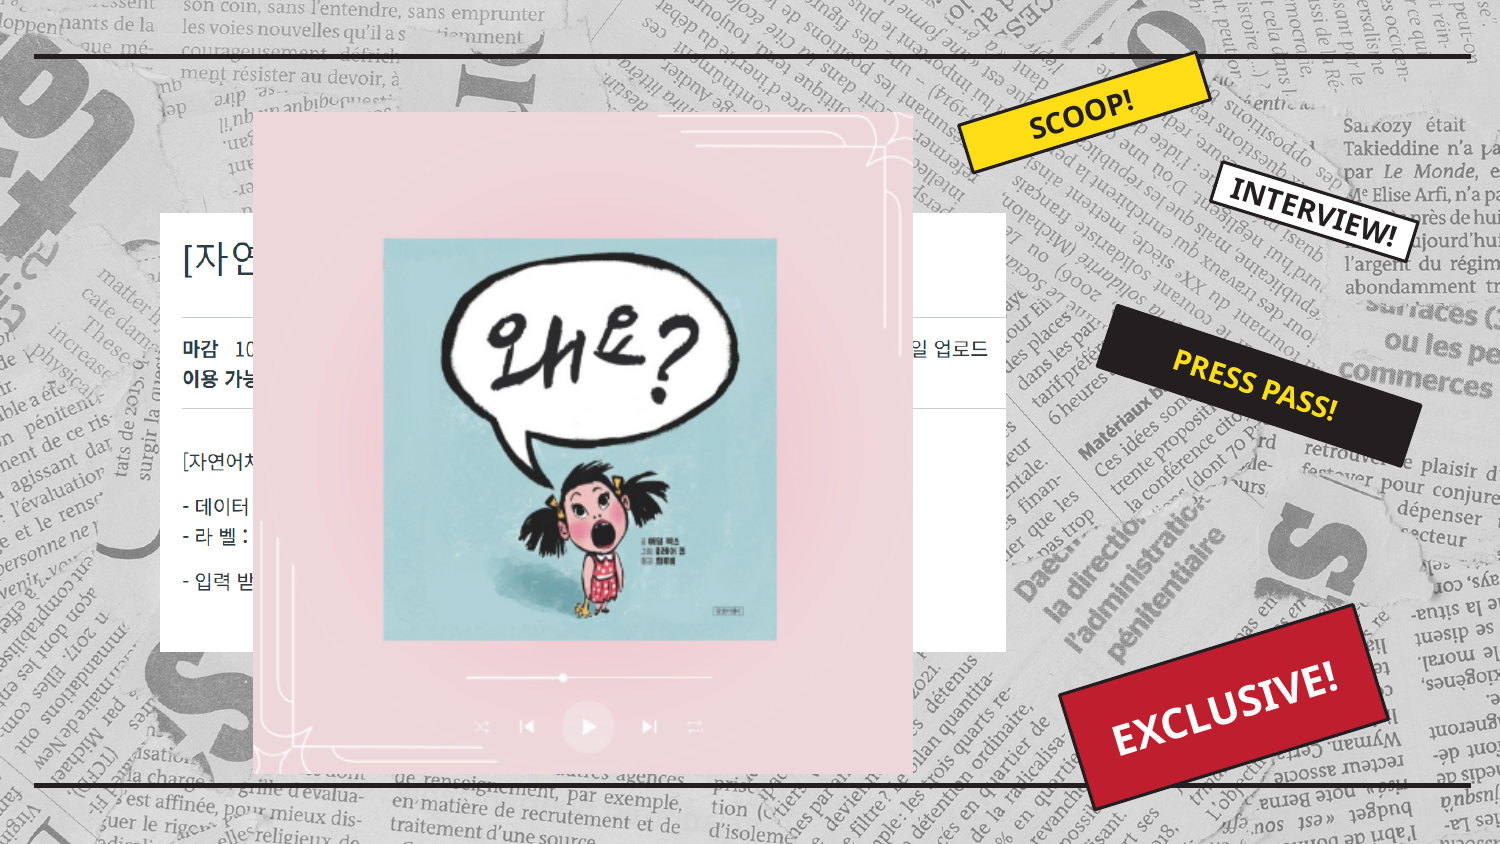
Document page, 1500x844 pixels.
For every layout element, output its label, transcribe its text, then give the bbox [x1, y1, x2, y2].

text_box PRESS PASS! [1097, 305, 1421, 467]
picture [160, 112, 1006, 774]
text_box EXCLUSIVE! [1059, 604, 1389, 810]
text_box SCOOP! [958, 52, 1211, 173]
text_box INTERVIEW! [1210, 161, 1419, 262]
